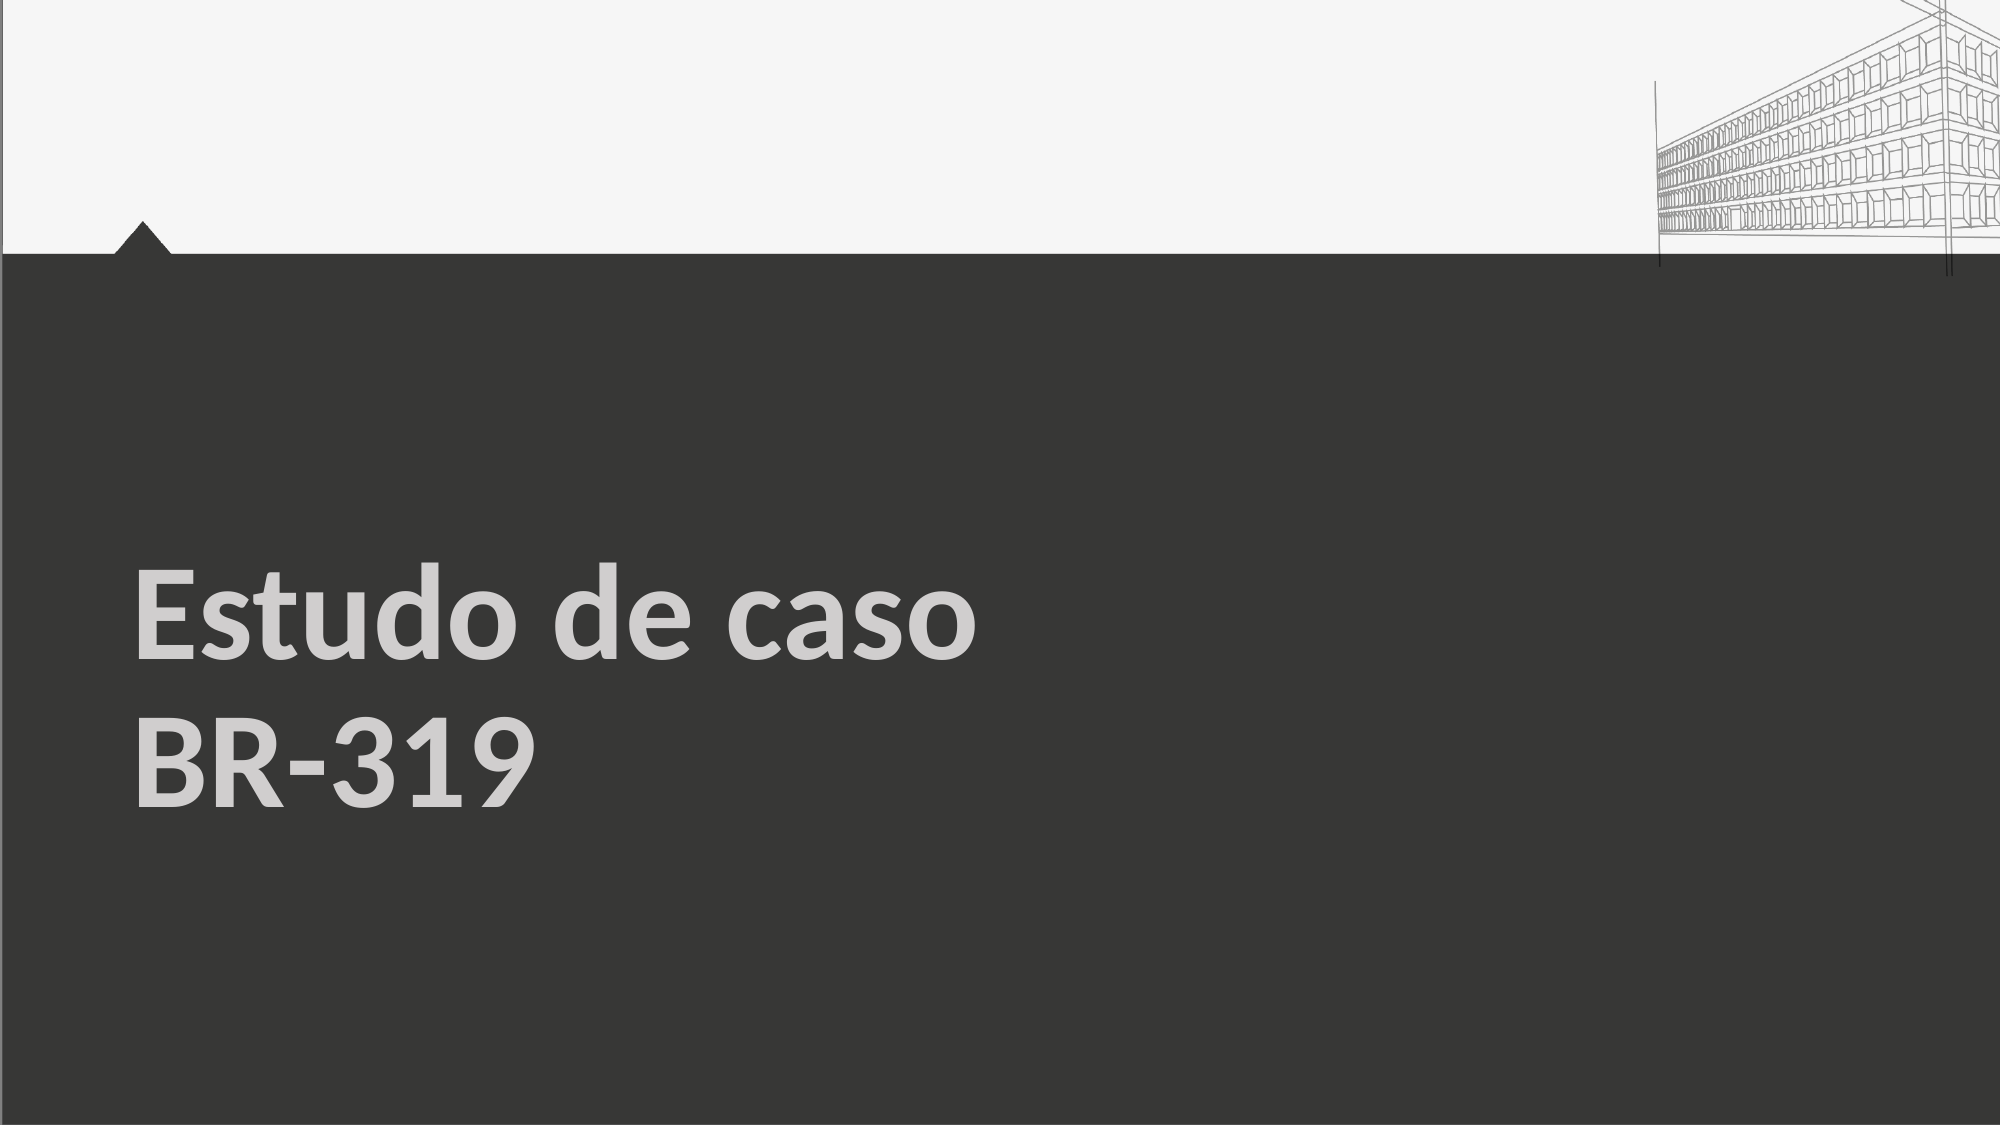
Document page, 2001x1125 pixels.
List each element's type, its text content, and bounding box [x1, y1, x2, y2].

picture [0, 0, 2000, 1125]
text_box Estudo de caso BR-319 [117, 533, 1730, 834]
